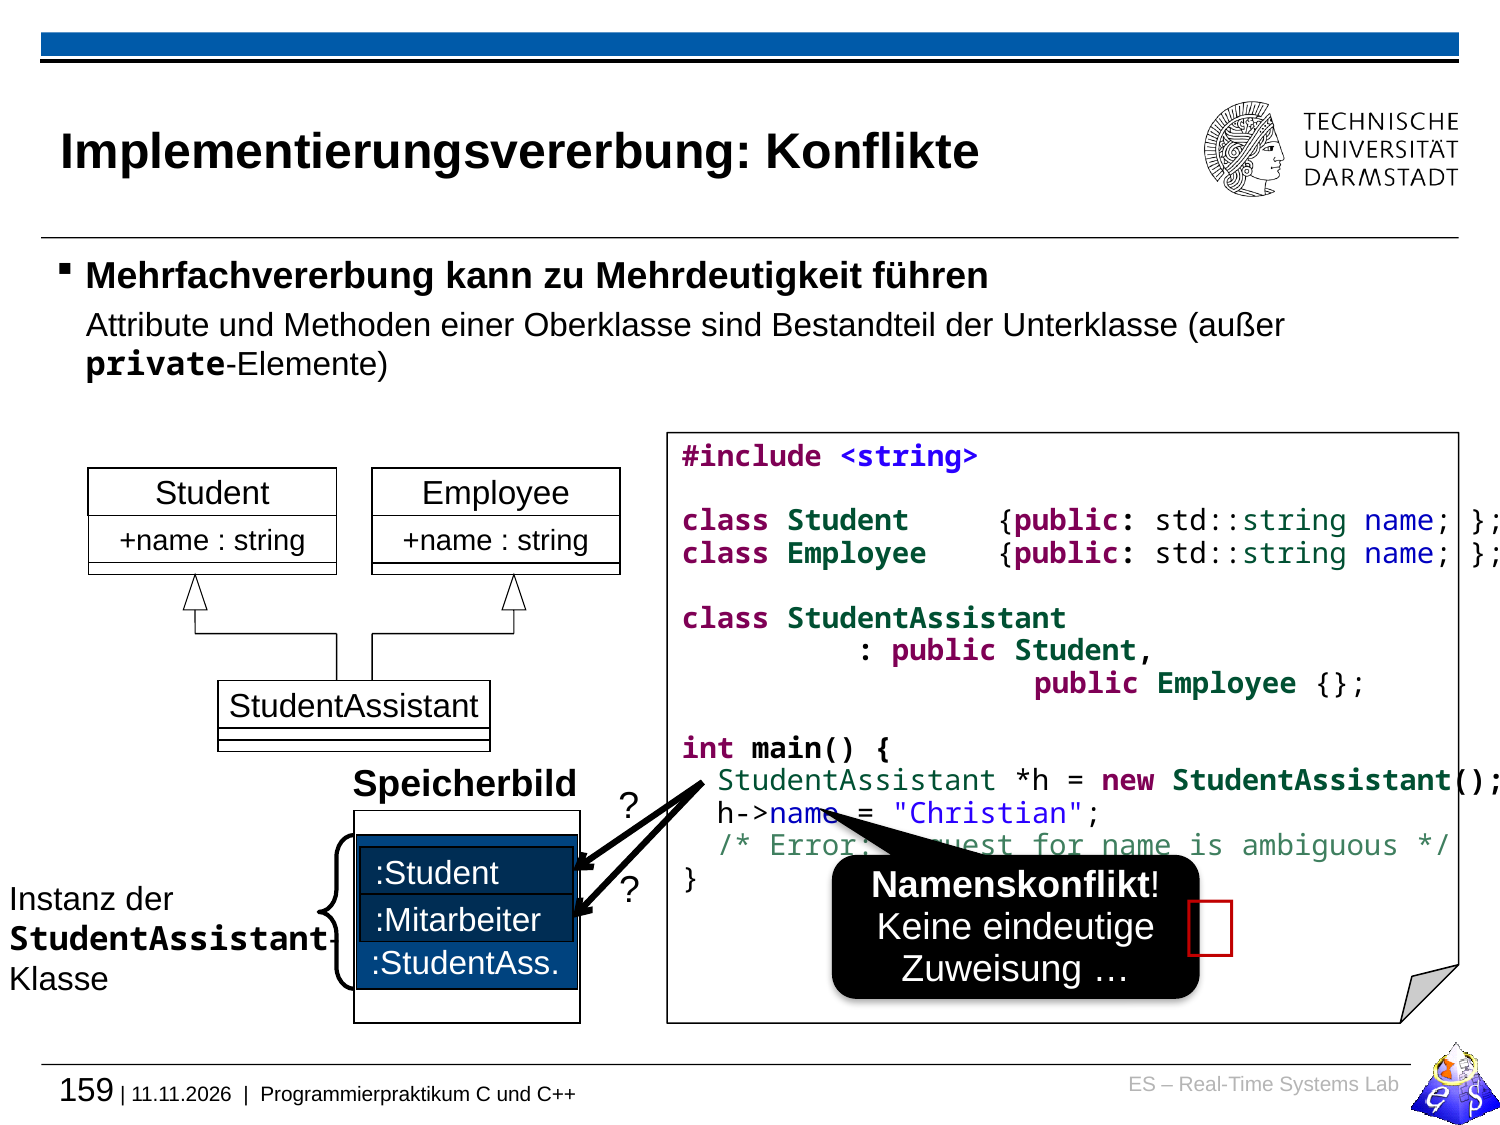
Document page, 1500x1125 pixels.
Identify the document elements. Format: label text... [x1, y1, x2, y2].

text_box Namenskonflikt! Keine eindeutige Zuweisung … [819, 808, 1200, 999]
text_box Employee [372, 467, 620, 515]
text_box [502, 574, 526, 610]
text_box [372, 563, 620, 575]
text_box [6, 755, 595, 1024]
text_box StudentAssistant [218, 680, 491, 728]
list Mehrfachvererbung kann zu Mehrdeutigkeit führen Attribute und Methoden einer Oberklasse sind Bestandteil der Unterklasse (außer private-Elemente) [41, 243, 1412, 421]
text_box [218, 728, 491, 739]
text_box Deprecated [822, 813, 880, 854]
text_box Student [88, 467, 337, 515]
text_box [572, 781, 703, 919]
title Implementierungsvererbung: Konflikte [60, 80, 1248, 218]
text_box #include <string> class Student {public: std::string name; }; class Employee {public: std::string name; }; class StudentAssistant : public Student, public Employee {}; int main() { StudentAssistant *h = new StudentAssistant(); h->name = "Christian"; /* Error: request for name is ambiguous */ } [667, 432, 1459, 1024]
text_box +name : string [372, 515, 620, 563]
picture [1248, 84, 1483, 214]
text_box [88, 562, 337, 575]
text_box [183, 574, 207, 610]
text_box ❌ [1164, 875, 1257, 984]
text_box +name : string [88, 515, 337, 562]
picture [1411, 1041, 1500, 1125]
text_box [218, 739, 491, 752]
